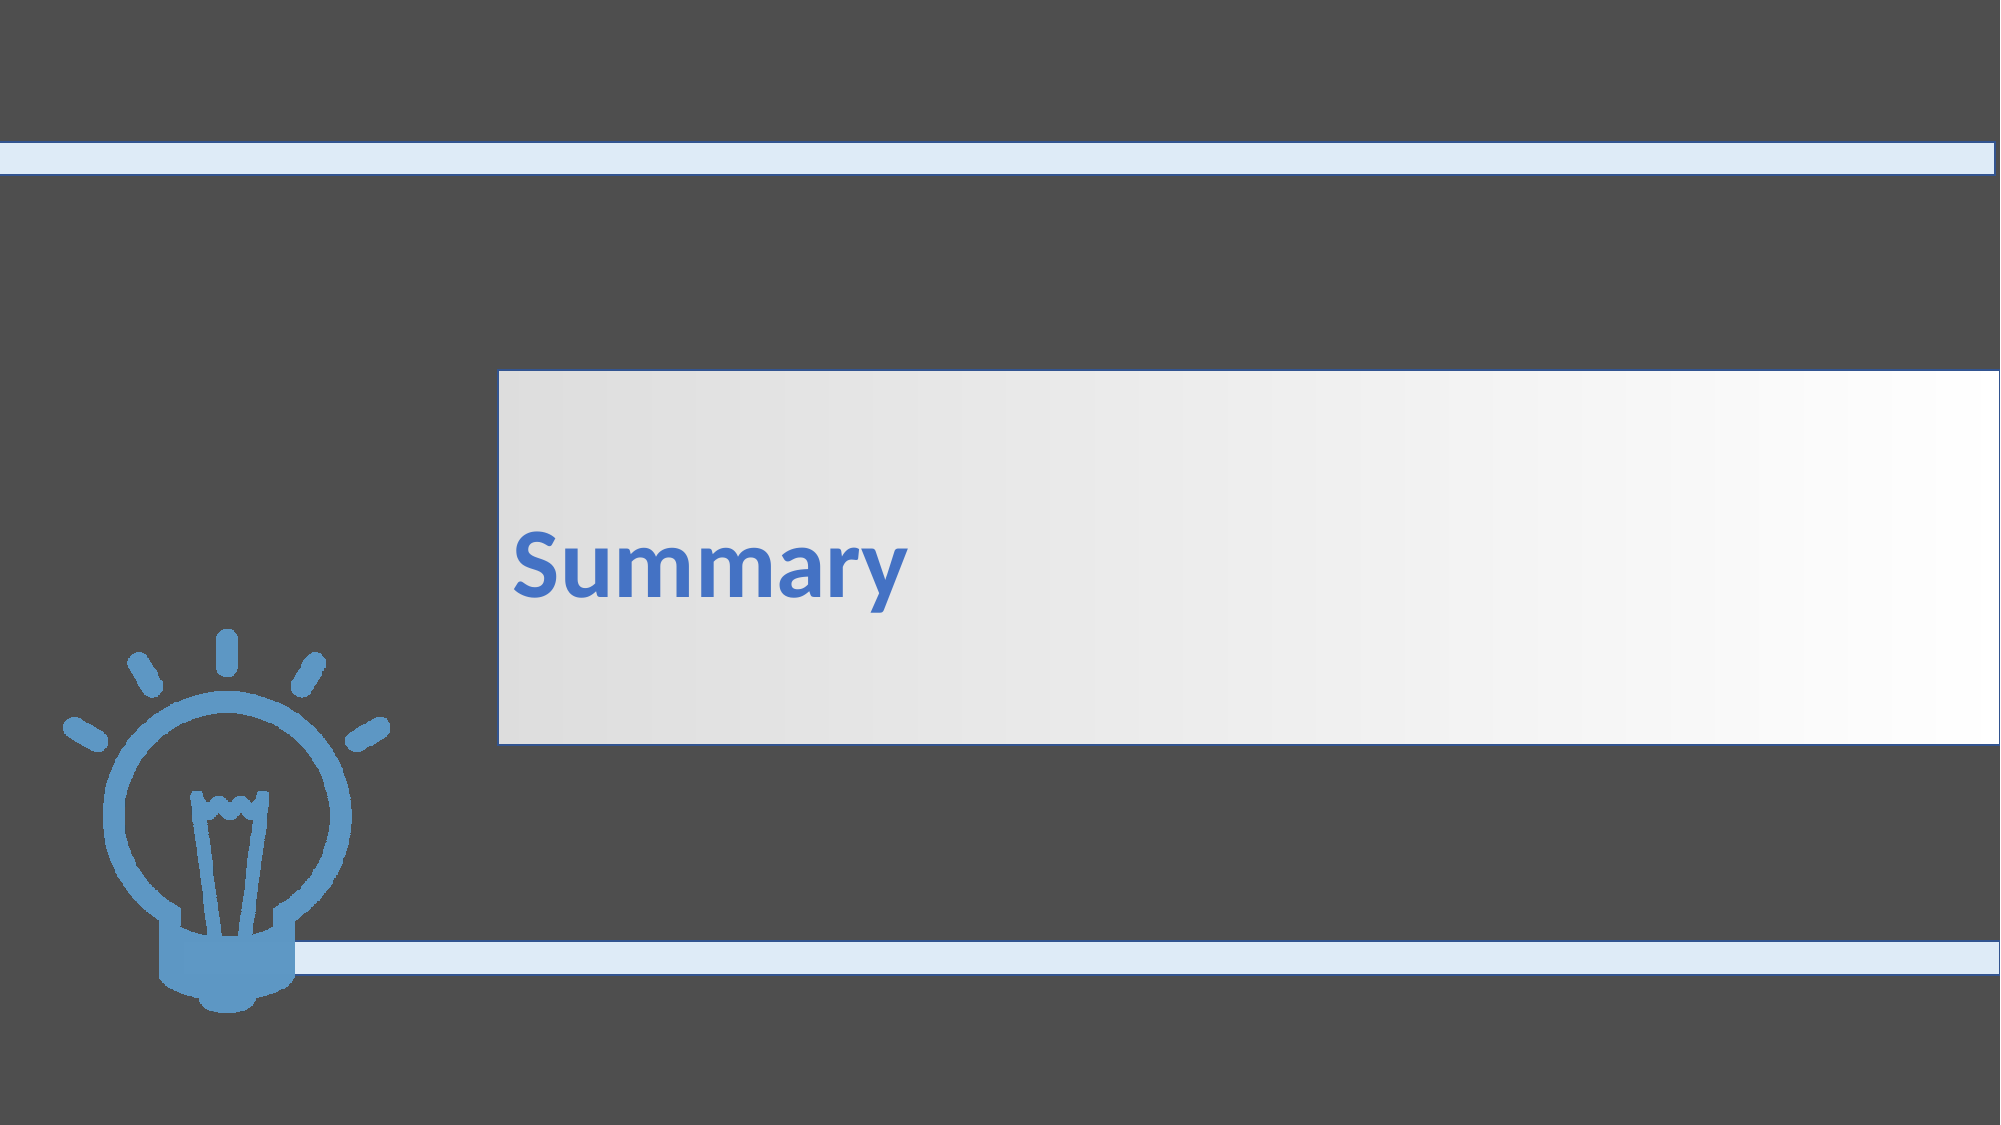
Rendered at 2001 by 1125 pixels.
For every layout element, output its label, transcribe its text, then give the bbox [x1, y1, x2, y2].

text_box Summary [497, 369, 2000, 746]
text_box [0, 141, 1996, 176]
text_box [453, 940, 2000, 976]
picture [0, 591, 453, 1045]
